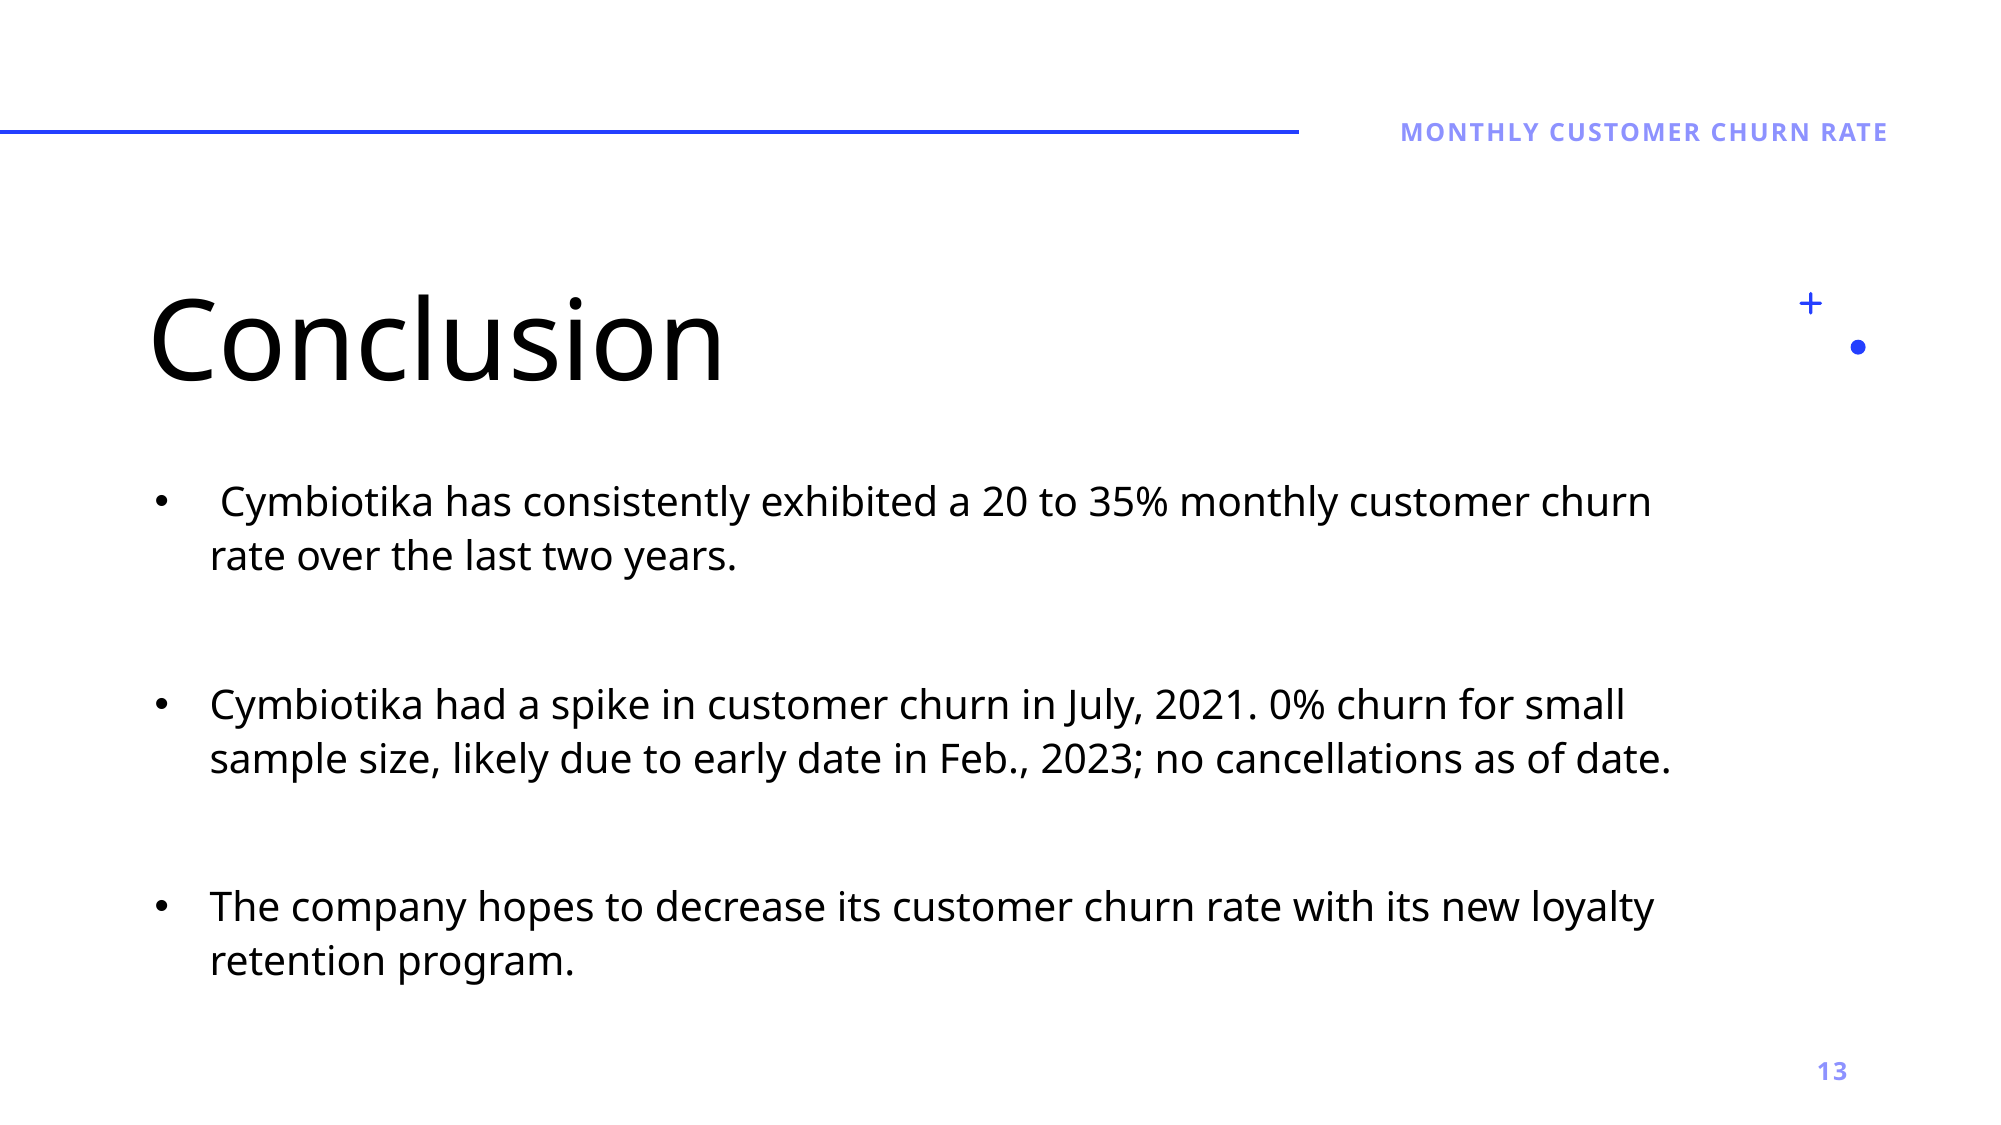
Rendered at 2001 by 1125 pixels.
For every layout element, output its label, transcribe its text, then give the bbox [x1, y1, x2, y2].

slide_number 13 [1412, 1042, 1863, 1103]
footer Monthly Customer Churn Rate [1306, 101, 1982, 162]
title Conclusion [131, 218, 1148, 413]
list Cymbiotika has consistently exhibited a 20 to 35% monthly customer churn rate over the last two years. Cymbiotika had a spike in customer churn in July, 2021. 0% churn for small sample size, likely due to early date in Feb., 2023; no cancellations as of date. The company hopes to decrease its customer churn rate with its new loyalty retention program. [139, 463, 1699, 1013]
